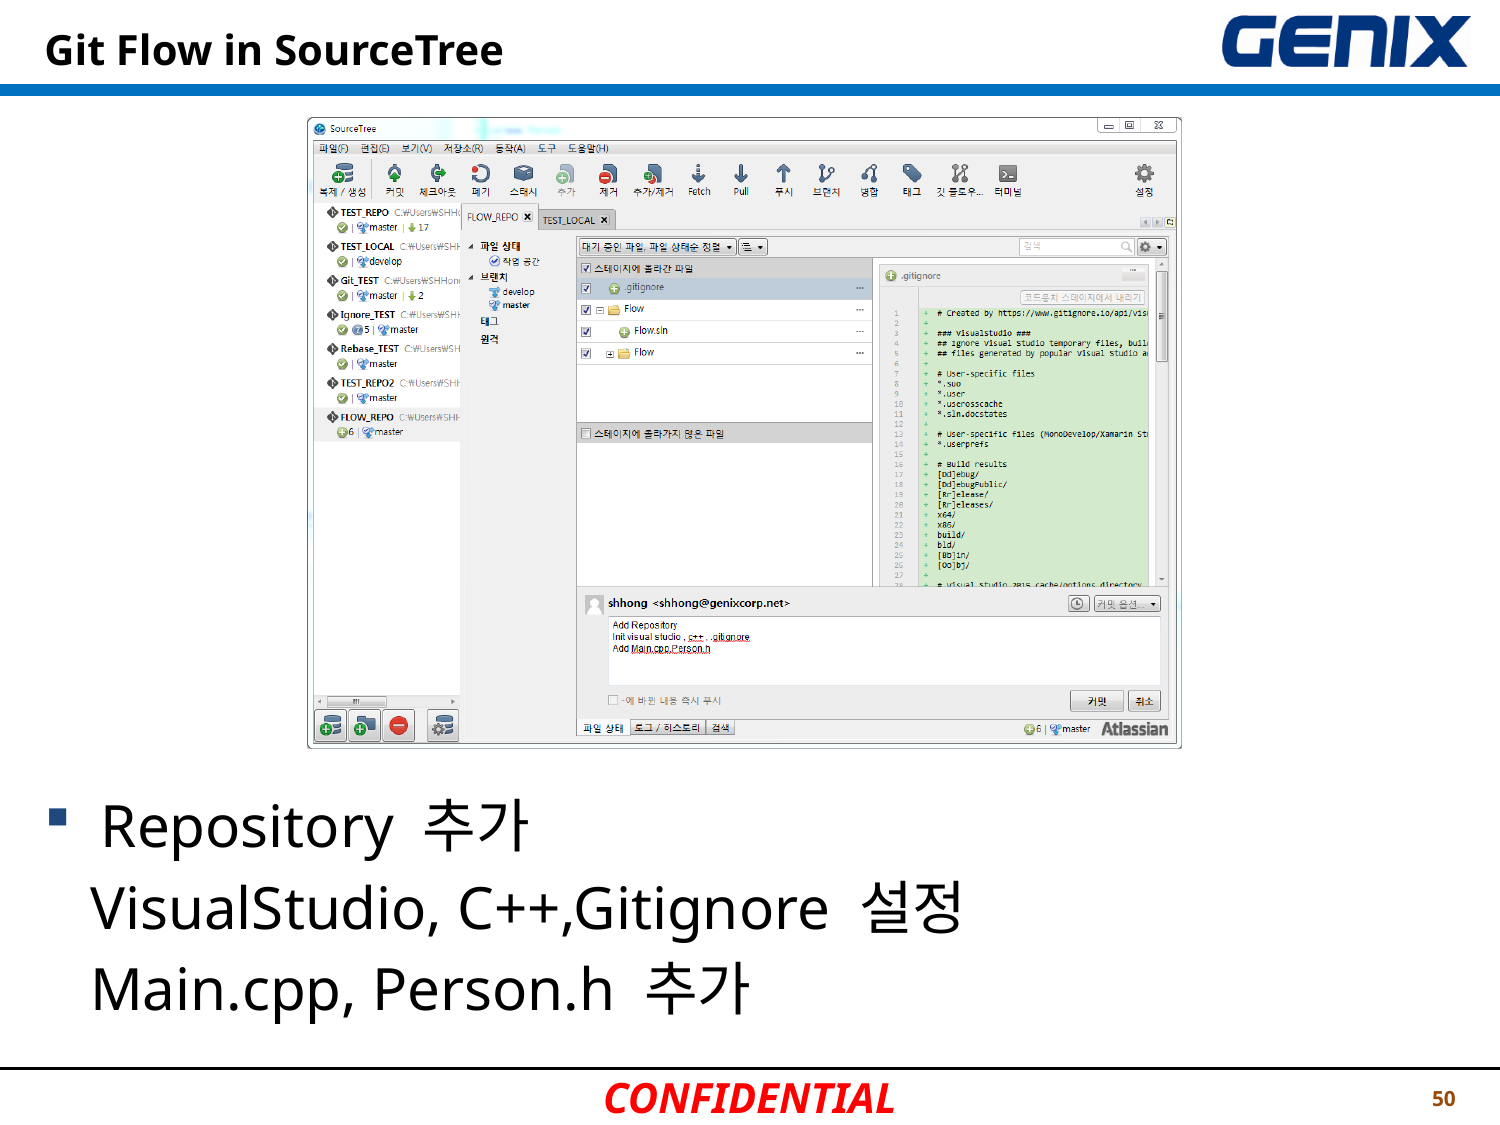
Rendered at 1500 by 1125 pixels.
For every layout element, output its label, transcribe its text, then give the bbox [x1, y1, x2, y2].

slide_number 50 [1315, 1082, 1471, 1117]
footer CONFIDENTIAL [512, 1082, 988, 1119]
title Git Flow in SourceTree [29, 15, 1211, 82]
picture [307, 117, 1183, 750]
picture [1222, 15, 1471, 67]
list Repository 추가 VisualStudio, C++,Gitignore 설정 Main.cpp, Person.h 추가 [29, 129, 1461, 1040]
